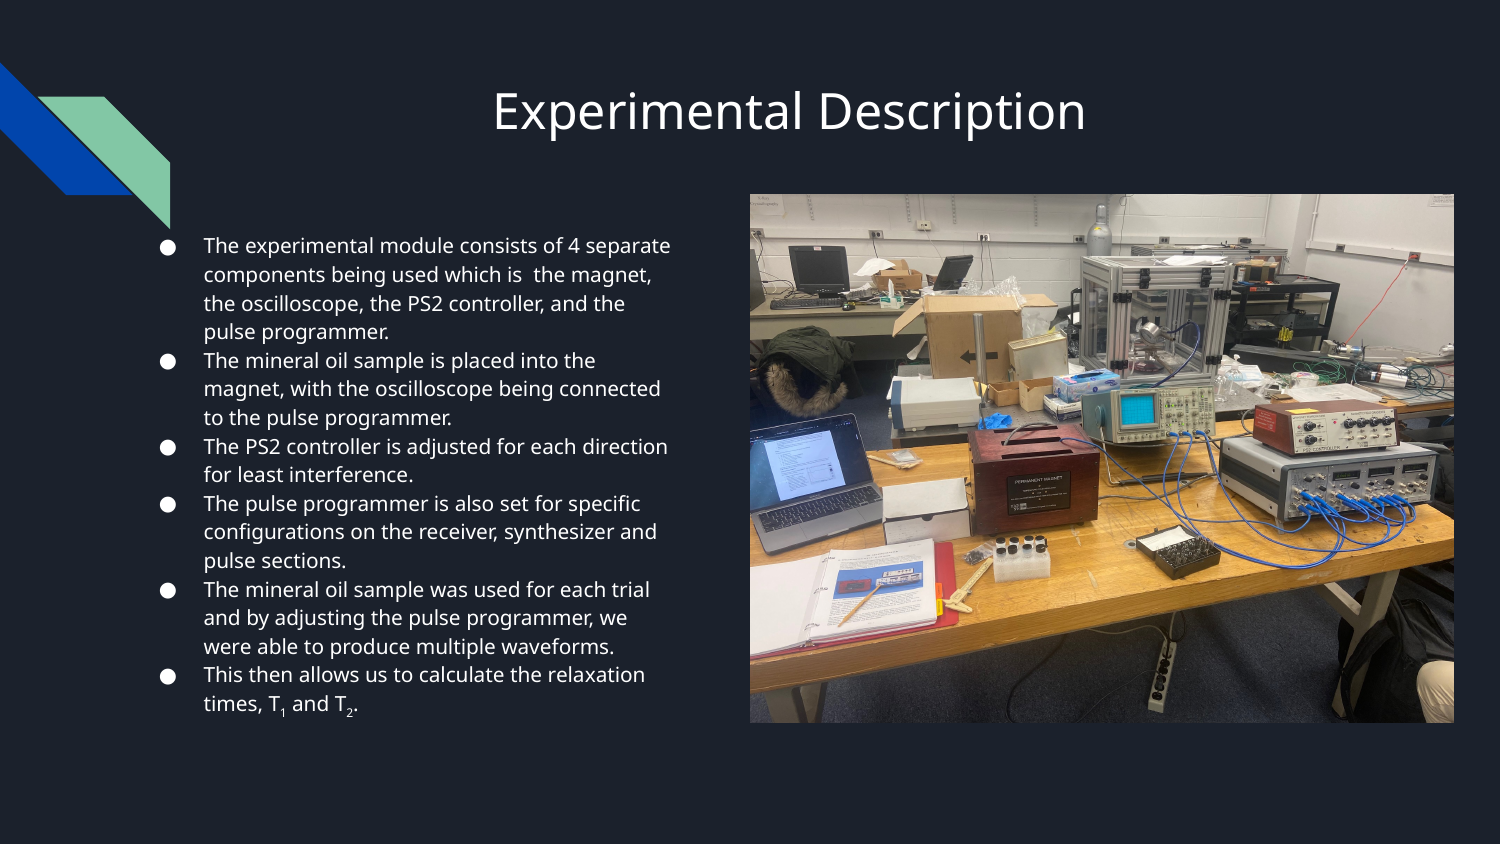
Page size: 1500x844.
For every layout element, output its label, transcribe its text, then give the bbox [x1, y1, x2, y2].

list The experimental module consists of 4 separate components being used which is the magnet, the oscilloscope, the PS2 controller, and the pulse programmer. The mineral oil sample is placed into the magnet, with the oscilloscope being connected to the pulse programmer. The PS2 controller is adjusted for each direction for least interference. The pulse programmer is also set for specific configurations on the receiver, synthesizer and pulse sections. The mineral oil sample was used for each trial and by adjusting the pulse programmer, we were able to produce multiple waveforms. This then allows us to calculate the relaxation times, T1 and T2. [120, 214, 693, 742]
picture [749, 194, 1454, 723]
title Experimental Description [212, 64, 1368, 215]
